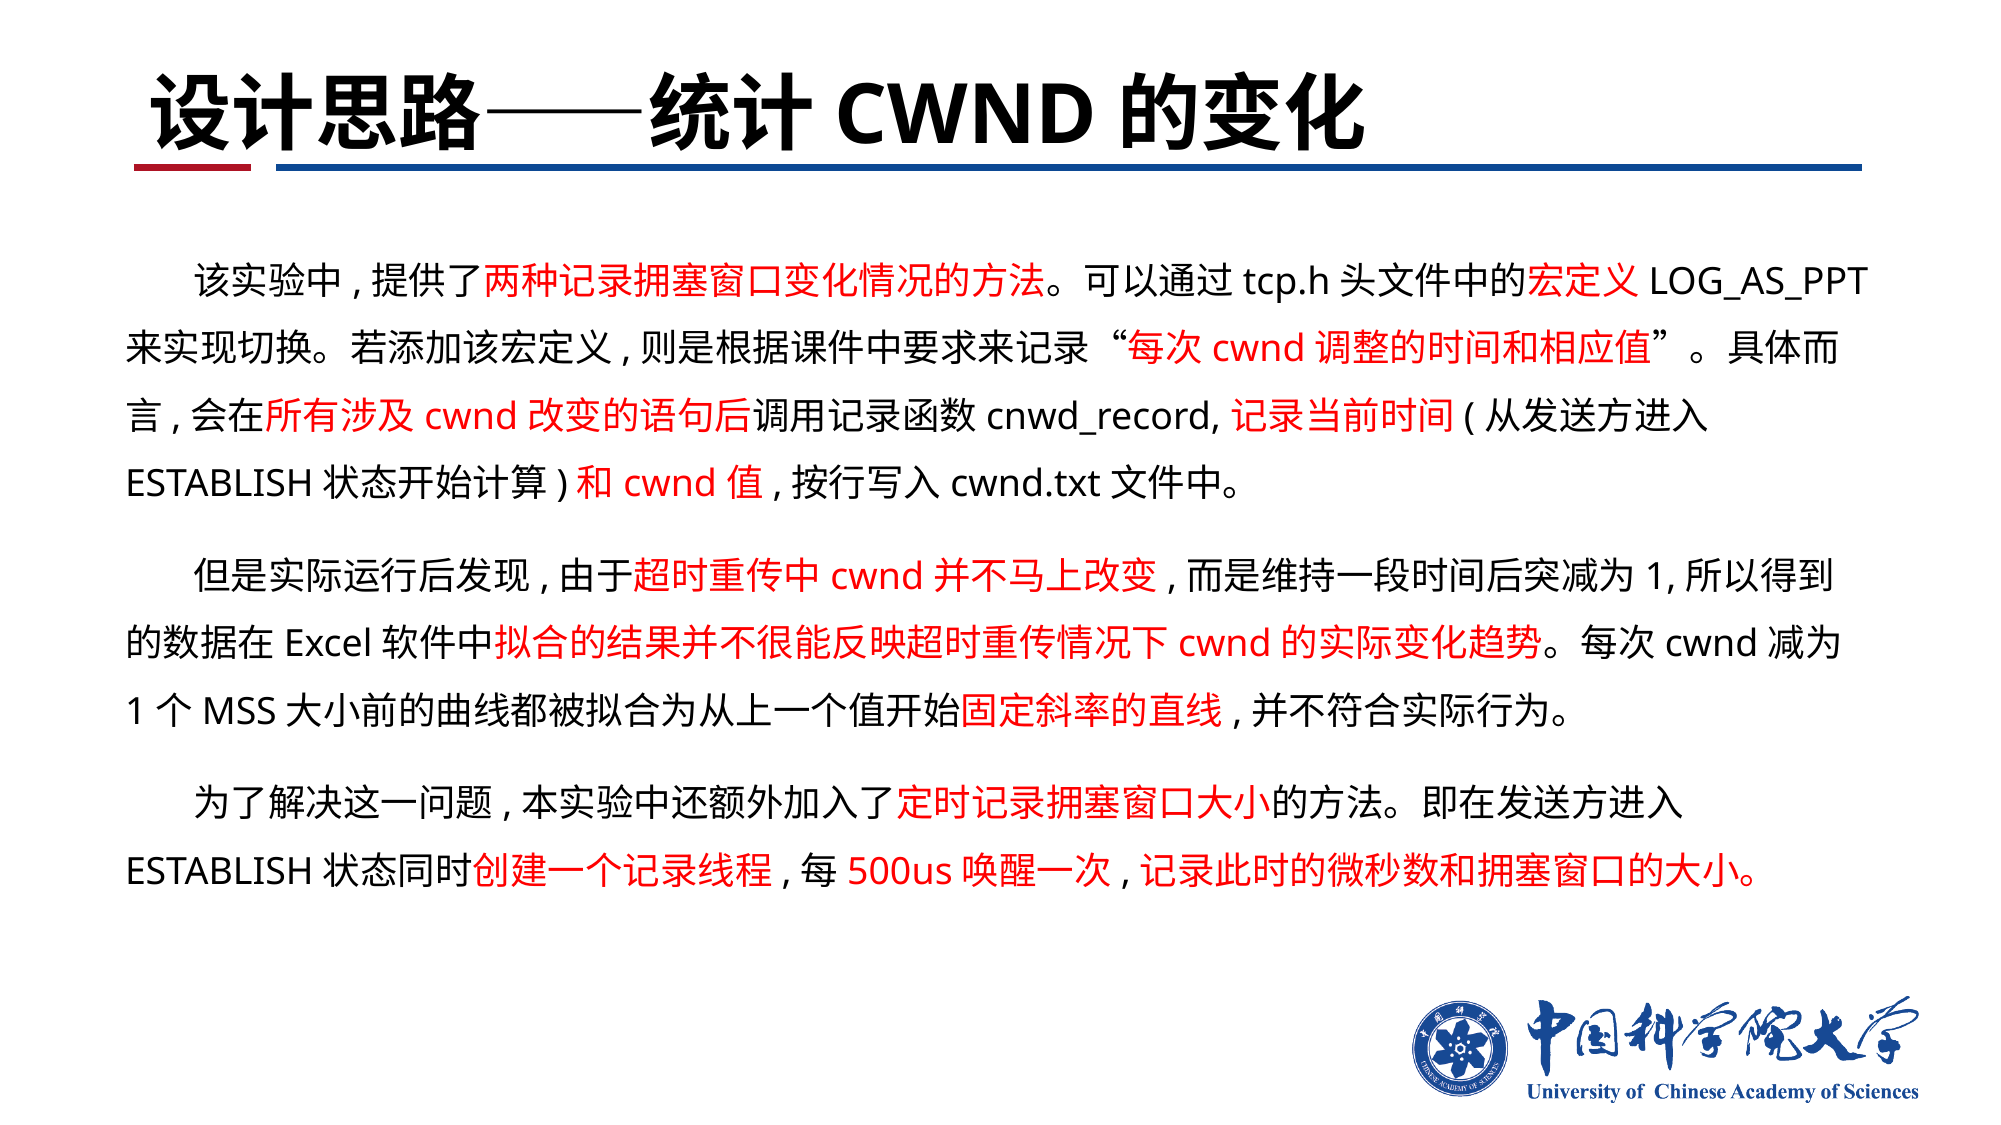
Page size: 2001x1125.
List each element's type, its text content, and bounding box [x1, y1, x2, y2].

text_box 该实验中,提供了两种记录拥塞窗口变化情况的方法。可以通过tcp.h头文件中的宏定义LOG_AS_PPT来实现切换。若添加该宏定义,则是根据课件中要求来记录“每次cwnd调整的时间和相应值”。具体而言,会在所有涉及cwnd改变的语句后调用记录函数cnwd_record,记录当前时间(从发送方进入ESTABLISH状态开始计算)和cwnd值,按行写入cwnd.txt文件中。 但是实际运行后发现,由于超时重传中cwnd并不马上改变,而是维持一段时间后突减为1,所以得到的数据在Excel软件中拟合的结果并不很能反映超时重传情况下cwnd的实际变化趋势。每次cwnd减为1个MSS大小前的曲线都被拟合为从上一个值开始固定斜率的直线,并不符合实际行为。 为了解决这一问题,本实验中还额外加入了定时记录拥塞窗口大小的方法。即在发送方进入ESTABLISH状态同时创建一个记录线程,每500us唤醒一次,记录此时的微秒数和拥塞窗口的大小。 [110, 227, 1886, 900]
picture [1412, 996, 1919, 1103]
title 设计思路——统计CWND的变化 [133, 0, 1863, 168]
